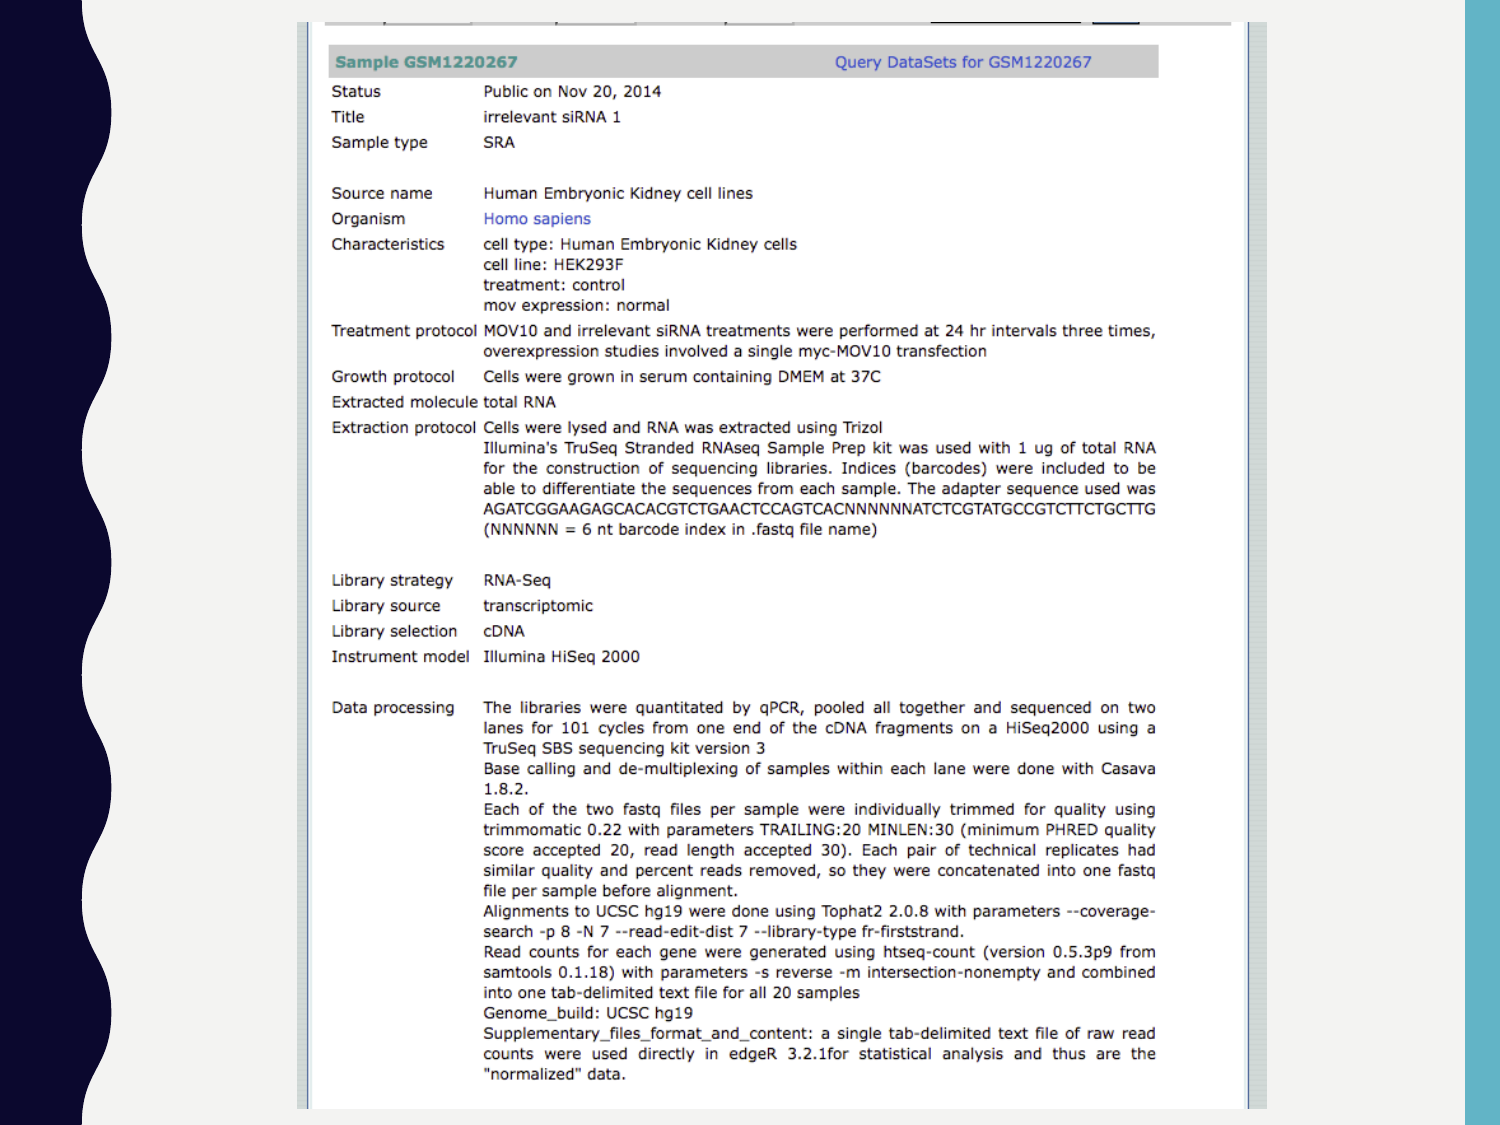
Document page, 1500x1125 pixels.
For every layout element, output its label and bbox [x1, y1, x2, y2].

list [297, 22, 1267, 1109]
